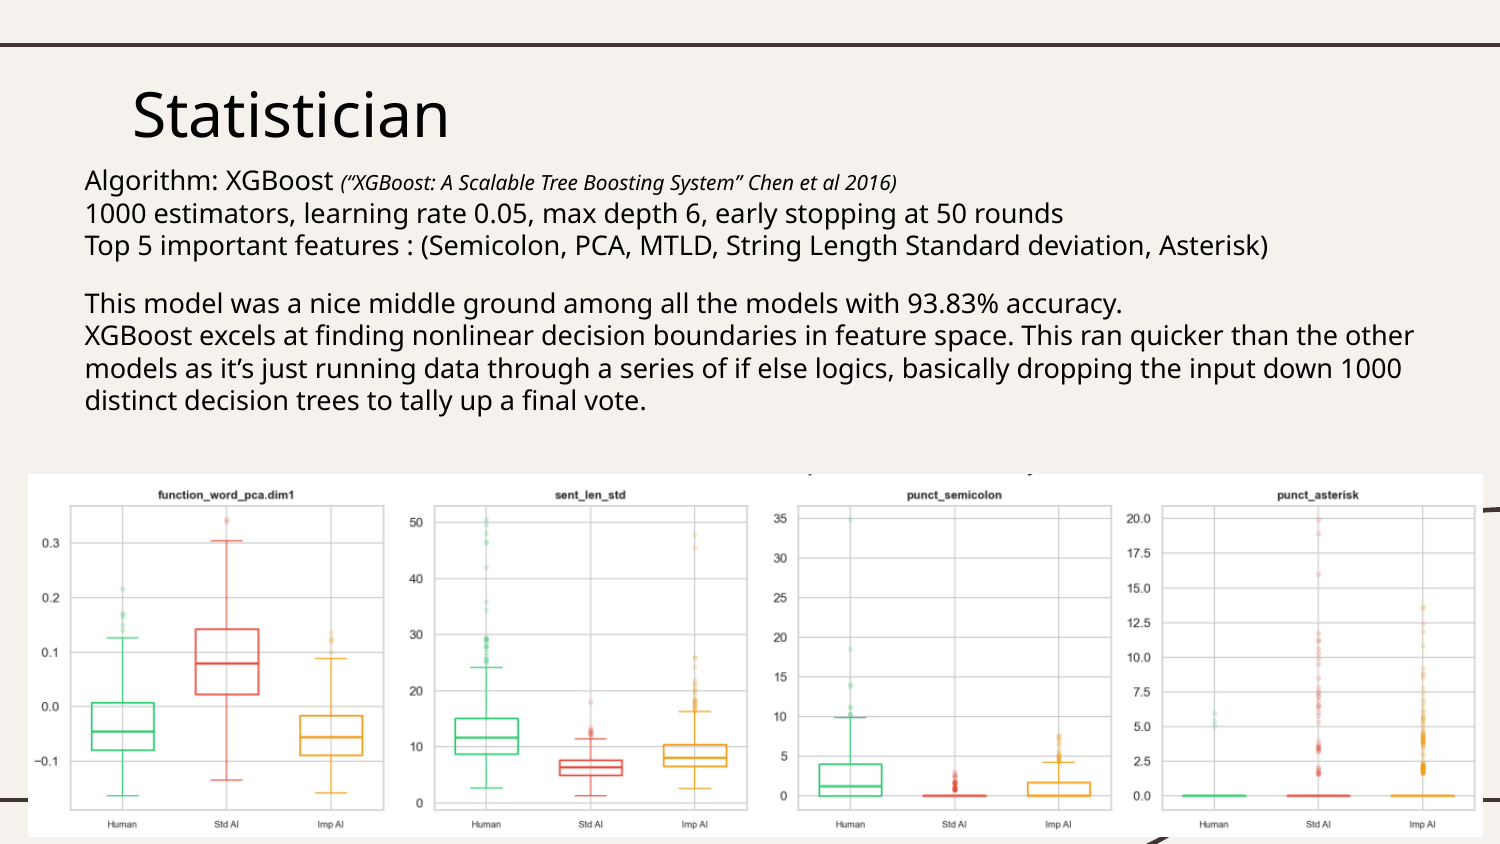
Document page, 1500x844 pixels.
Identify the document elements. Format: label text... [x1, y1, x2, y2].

list Statistician [116, 60, 701, 148]
picture [28, 474, 1483, 837]
subtitle Algorithm: XGBoost (“XGBoost: A Scalable Tree Boosting System” Chen et al 2016) 1000 estimators, learning rate 0.05, max depth 6, early stopping at 50 rounds Top 5 important features : (Semicolon, PCA, MTLD, String Length Standard deviation, Asterisk) This model was a nice middle ground among all the models with 93.83% accuracy. XGBoost excels at finding nonlinear decision boundaries in feature space. This ran quicker than the other models as it’s just running data through a series of if else logics, basically dropping the input down 1000 distinct decision trees to tally up a final vote. [69, 148, 1463, 473]
